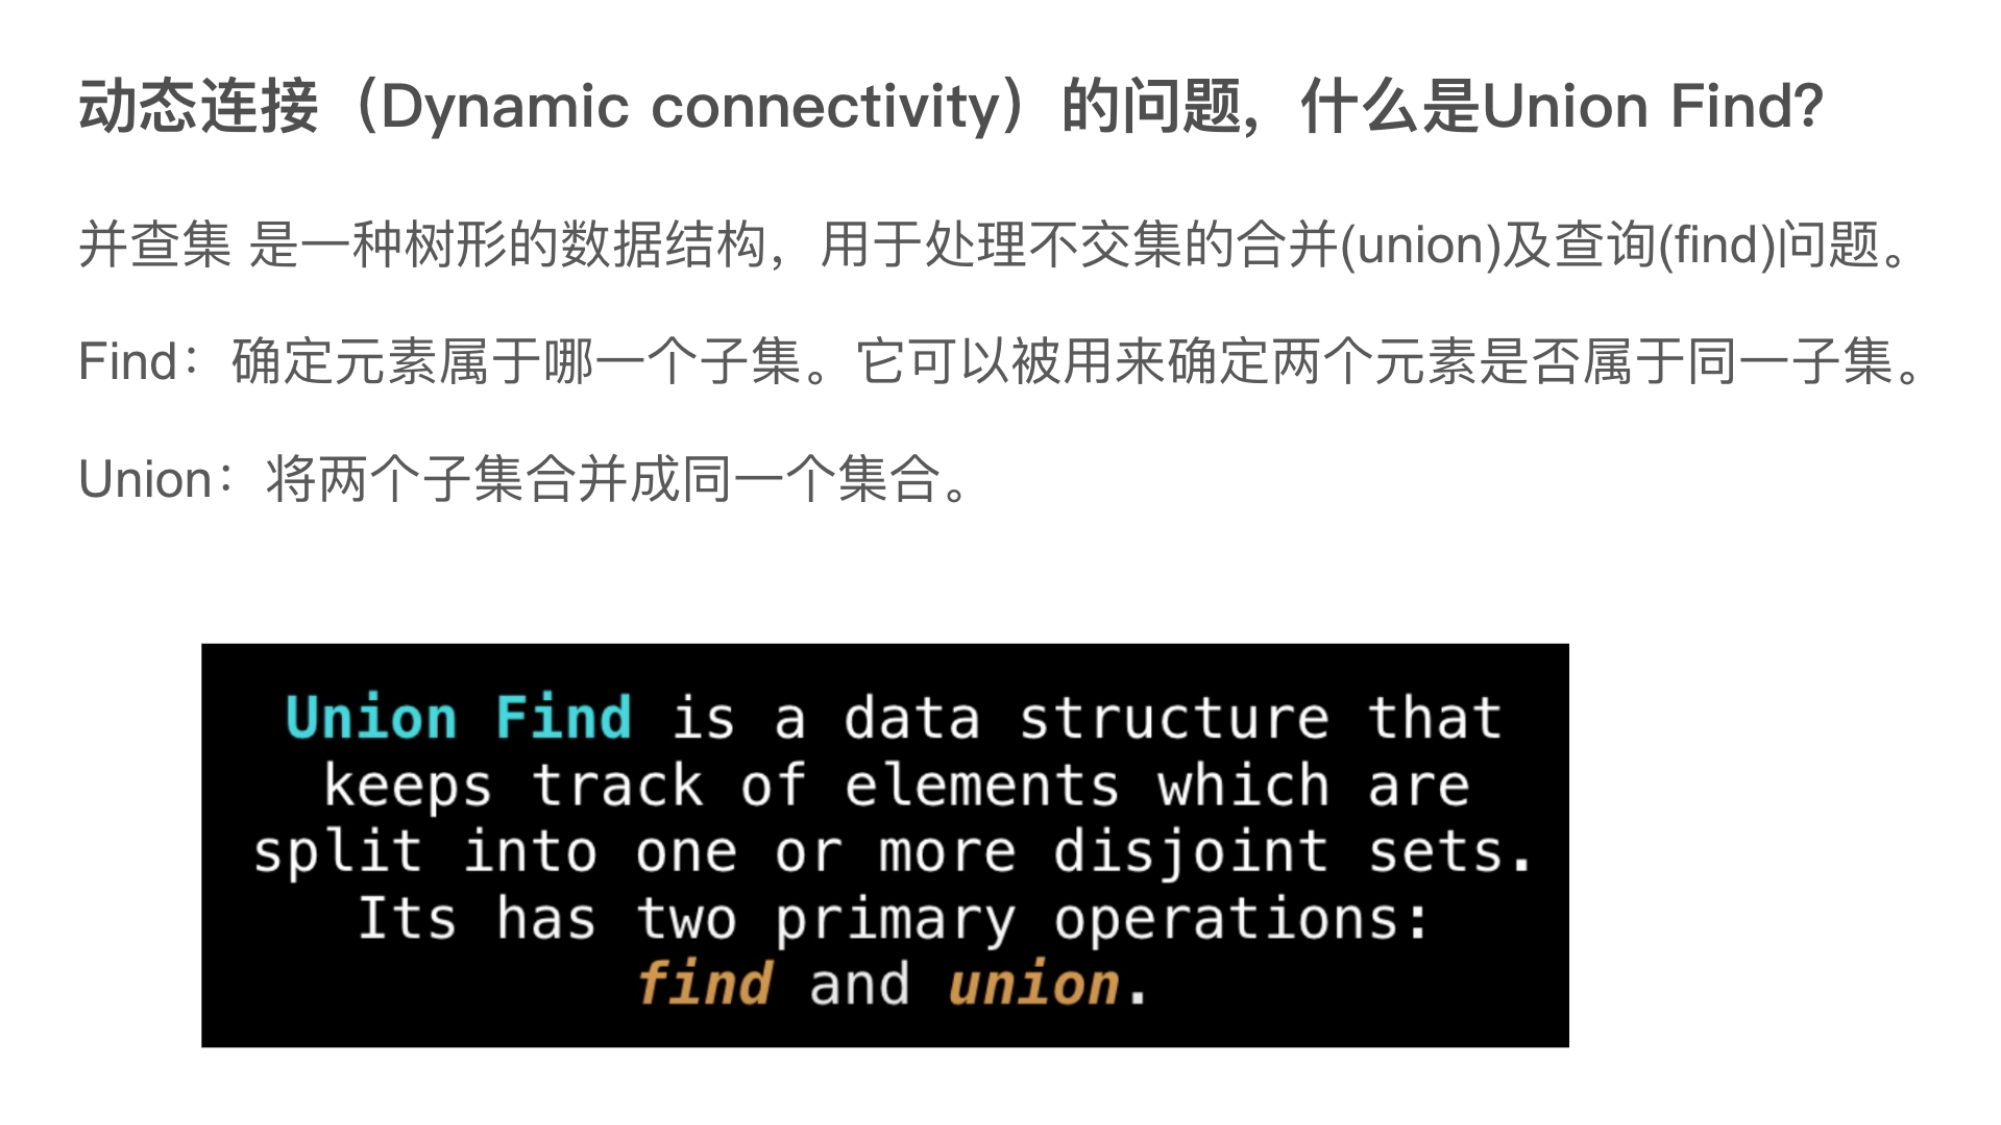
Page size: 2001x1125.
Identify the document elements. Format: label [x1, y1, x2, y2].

picture [48, 36, 1952, 1089]
